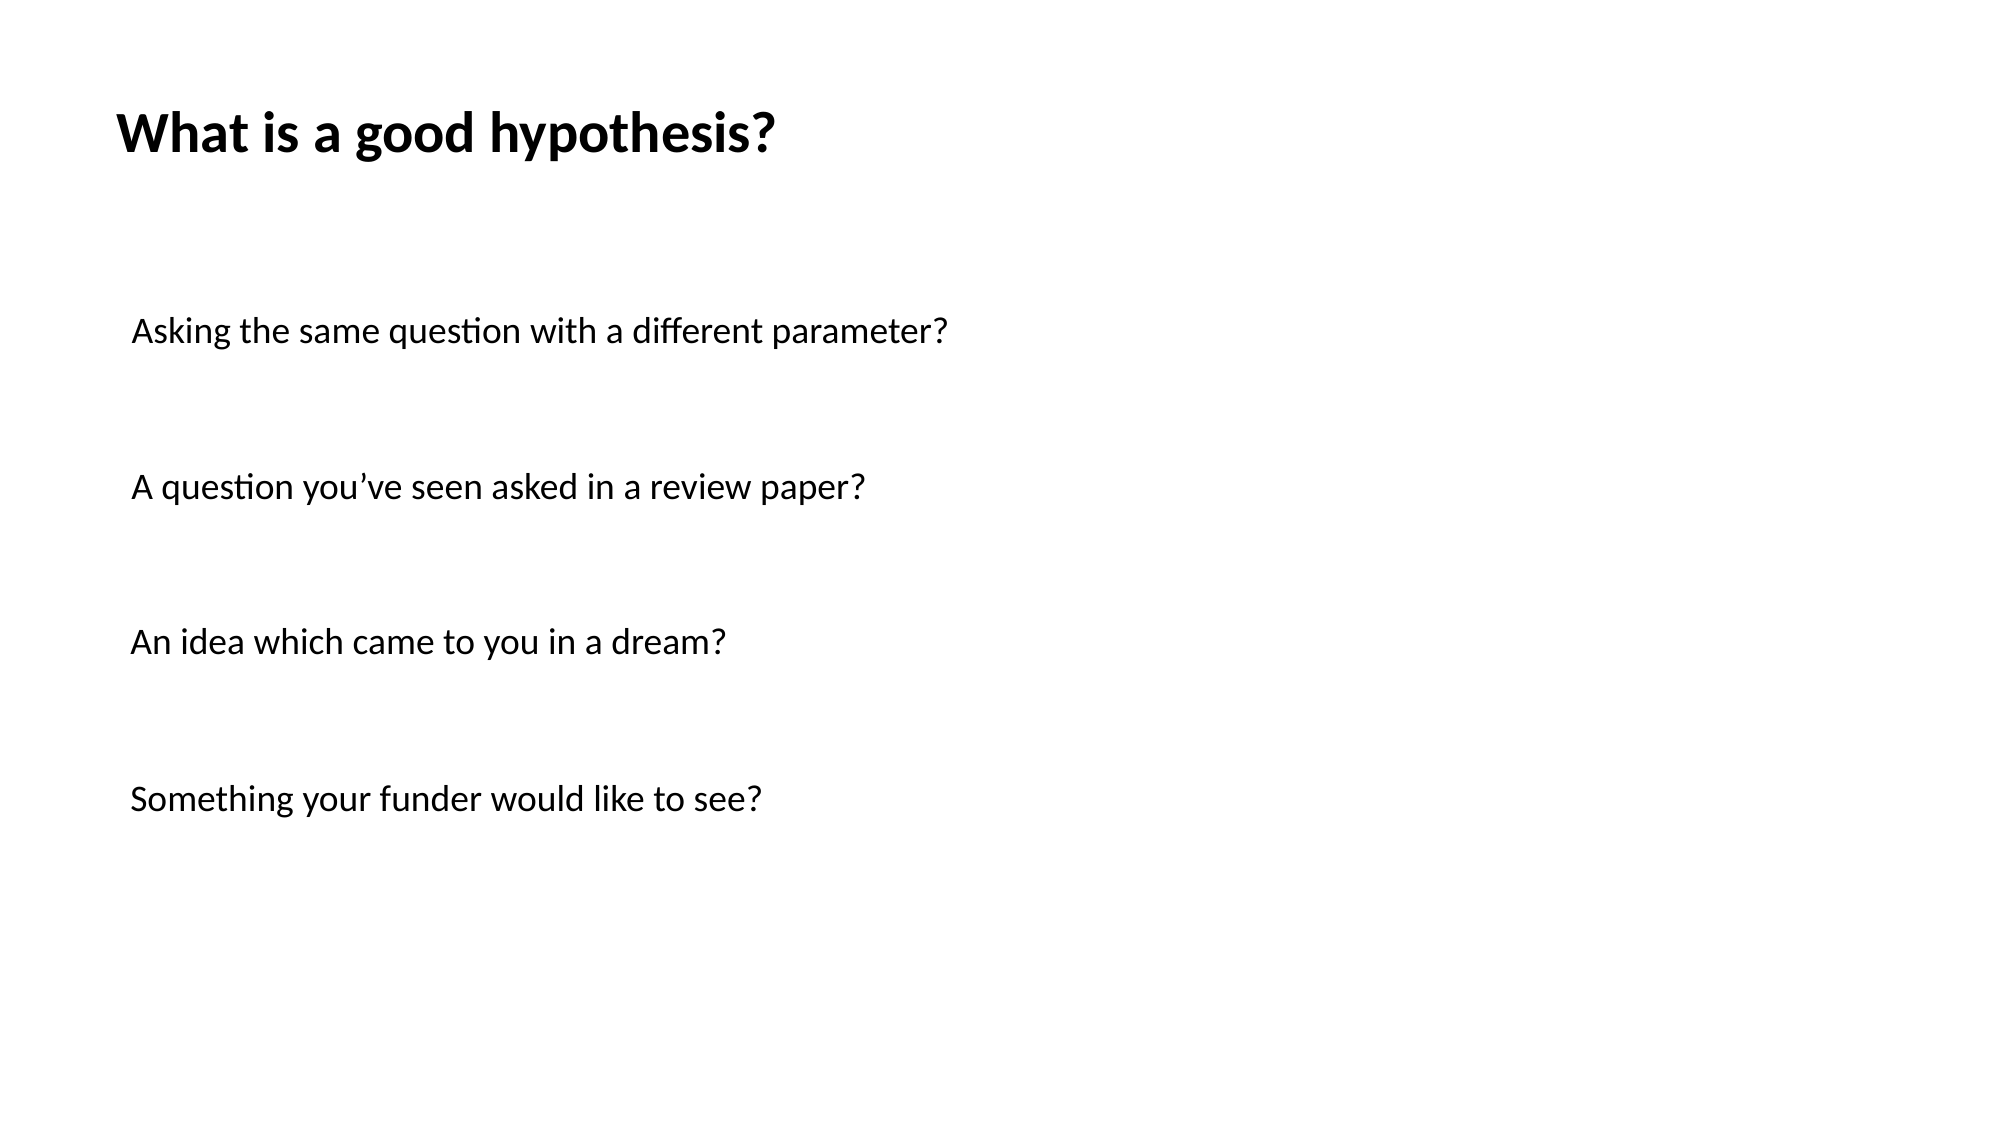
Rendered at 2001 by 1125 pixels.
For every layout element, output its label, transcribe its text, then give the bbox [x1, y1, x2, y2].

text_box What is a good hypothesis? [102, 87, 794, 172]
text_box An idea which came to you in a dream? [115, 610, 744, 670]
text_box Something your funder would like to see? [115, 766, 780, 826]
text_box A question you’ve seen asked in a review paper? [116, 454, 883, 514]
text_box Asking the same question with a different parameter? [116, 298, 966, 359]
